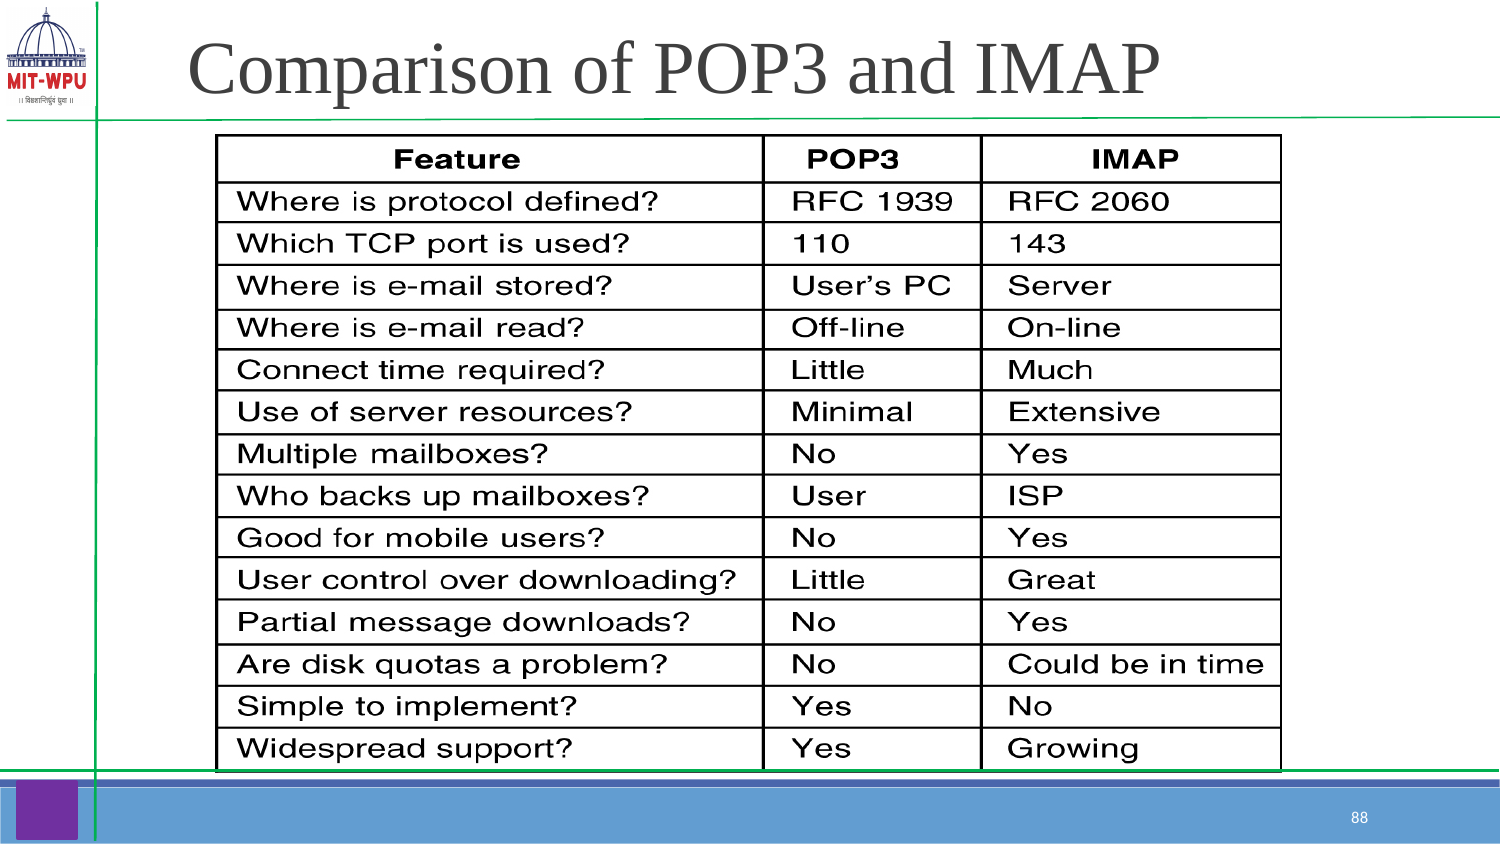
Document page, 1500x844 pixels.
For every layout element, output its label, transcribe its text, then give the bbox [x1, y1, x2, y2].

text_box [6, 116, 89, 121]
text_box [102, 116, 1500, 121]
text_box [94, 780, 98, 842]
picture [6, 7, 96, 106]
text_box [94, 111, 98, 770]
slide_number ‹#› [1218, 794, 1380, 840]
text_box [17, 782, 76, 839]
title Comparison of POP3 and IMAP [0, 0, 1350, 141]
picture [215, 134, 1283, 770]
